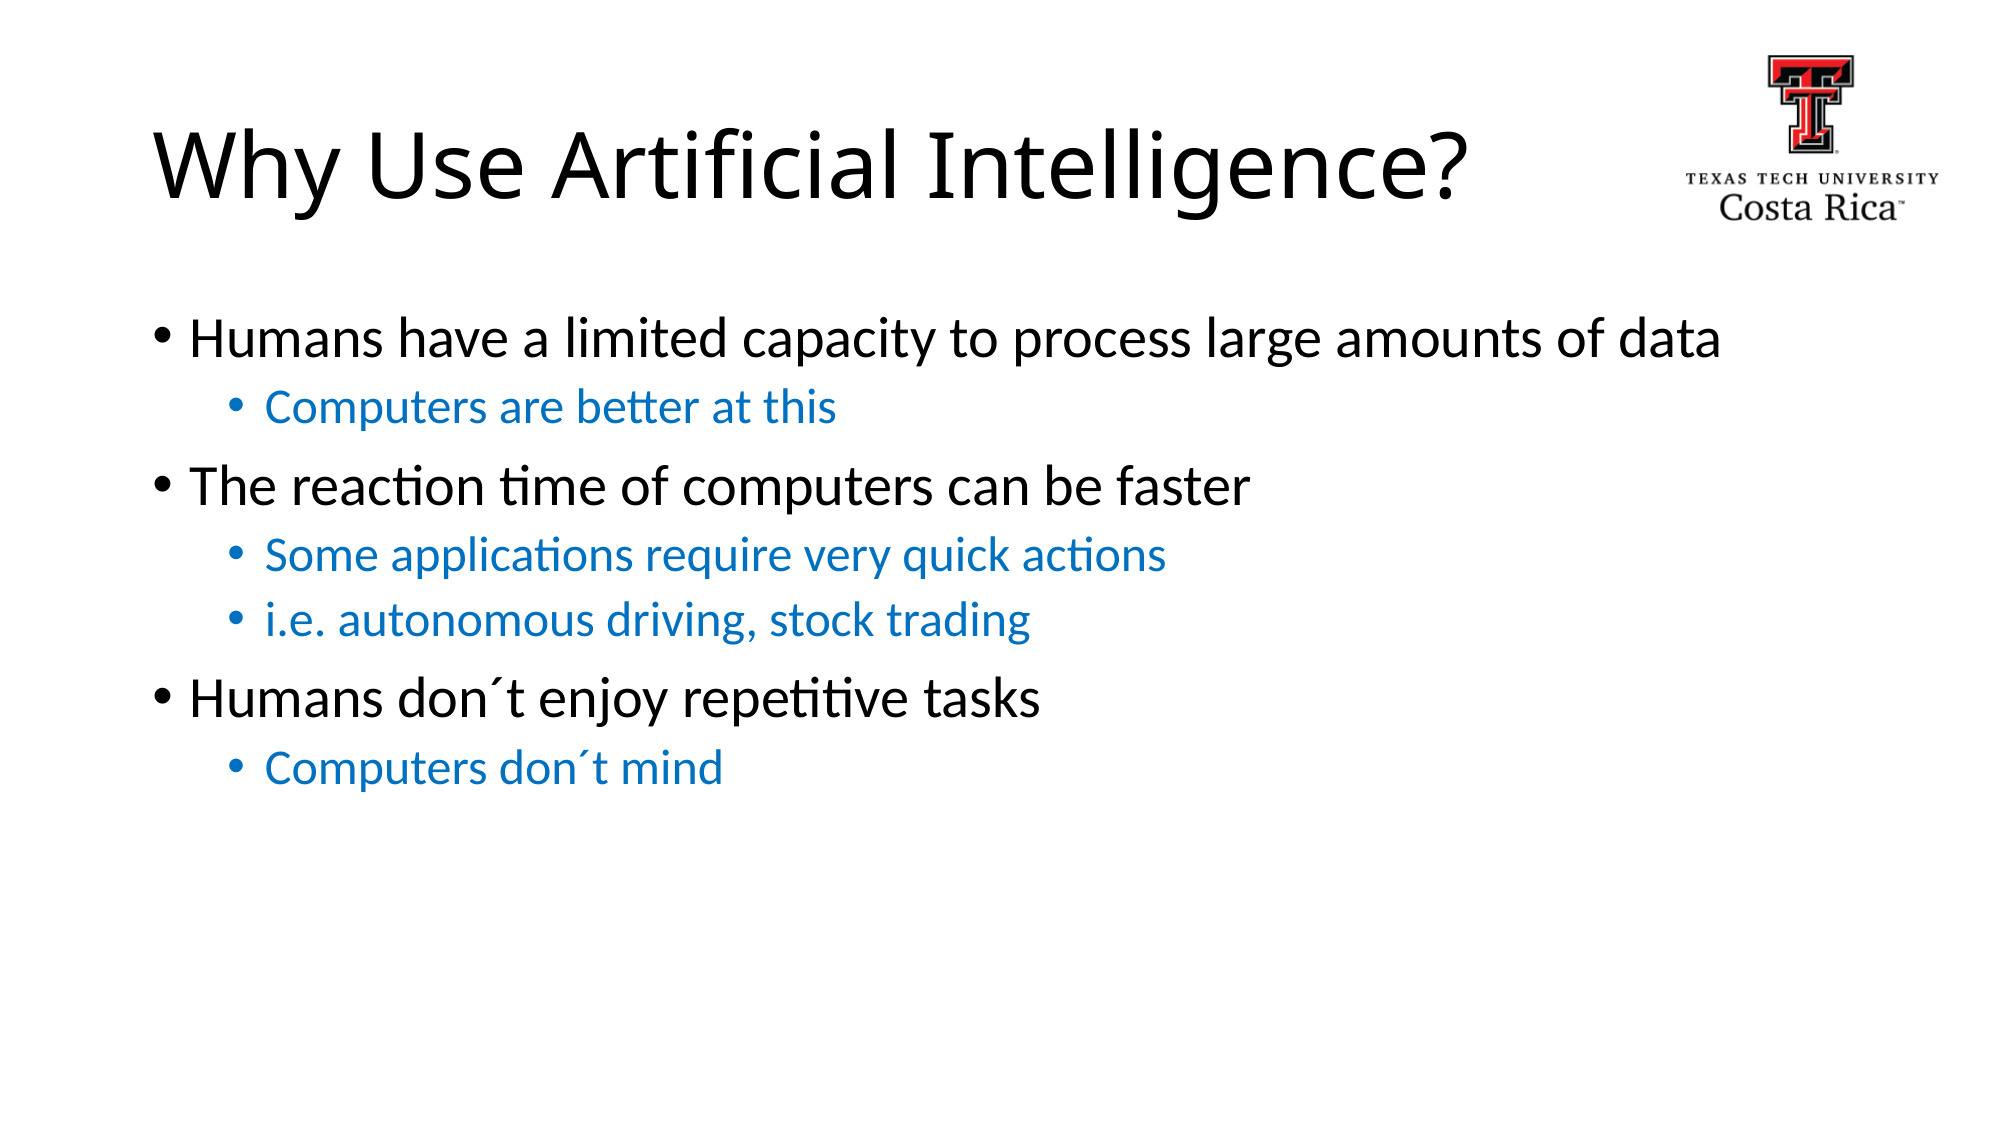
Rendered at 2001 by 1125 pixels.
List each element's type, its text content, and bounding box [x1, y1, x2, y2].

picture [1664, 30, 1964, 251]
list Humans have a limited capacity to process large amounts of data Computers are better at this The reaction time of computers can be faster Some applications require very quick actions i.e. autonomous driving, stock trading Humans don´t enjoy repetitive tasks Computers don´t mind [137, 299, 1863, 1014]
title Why Use Artificial Intelligence? [137, 59, 1863, 278]
